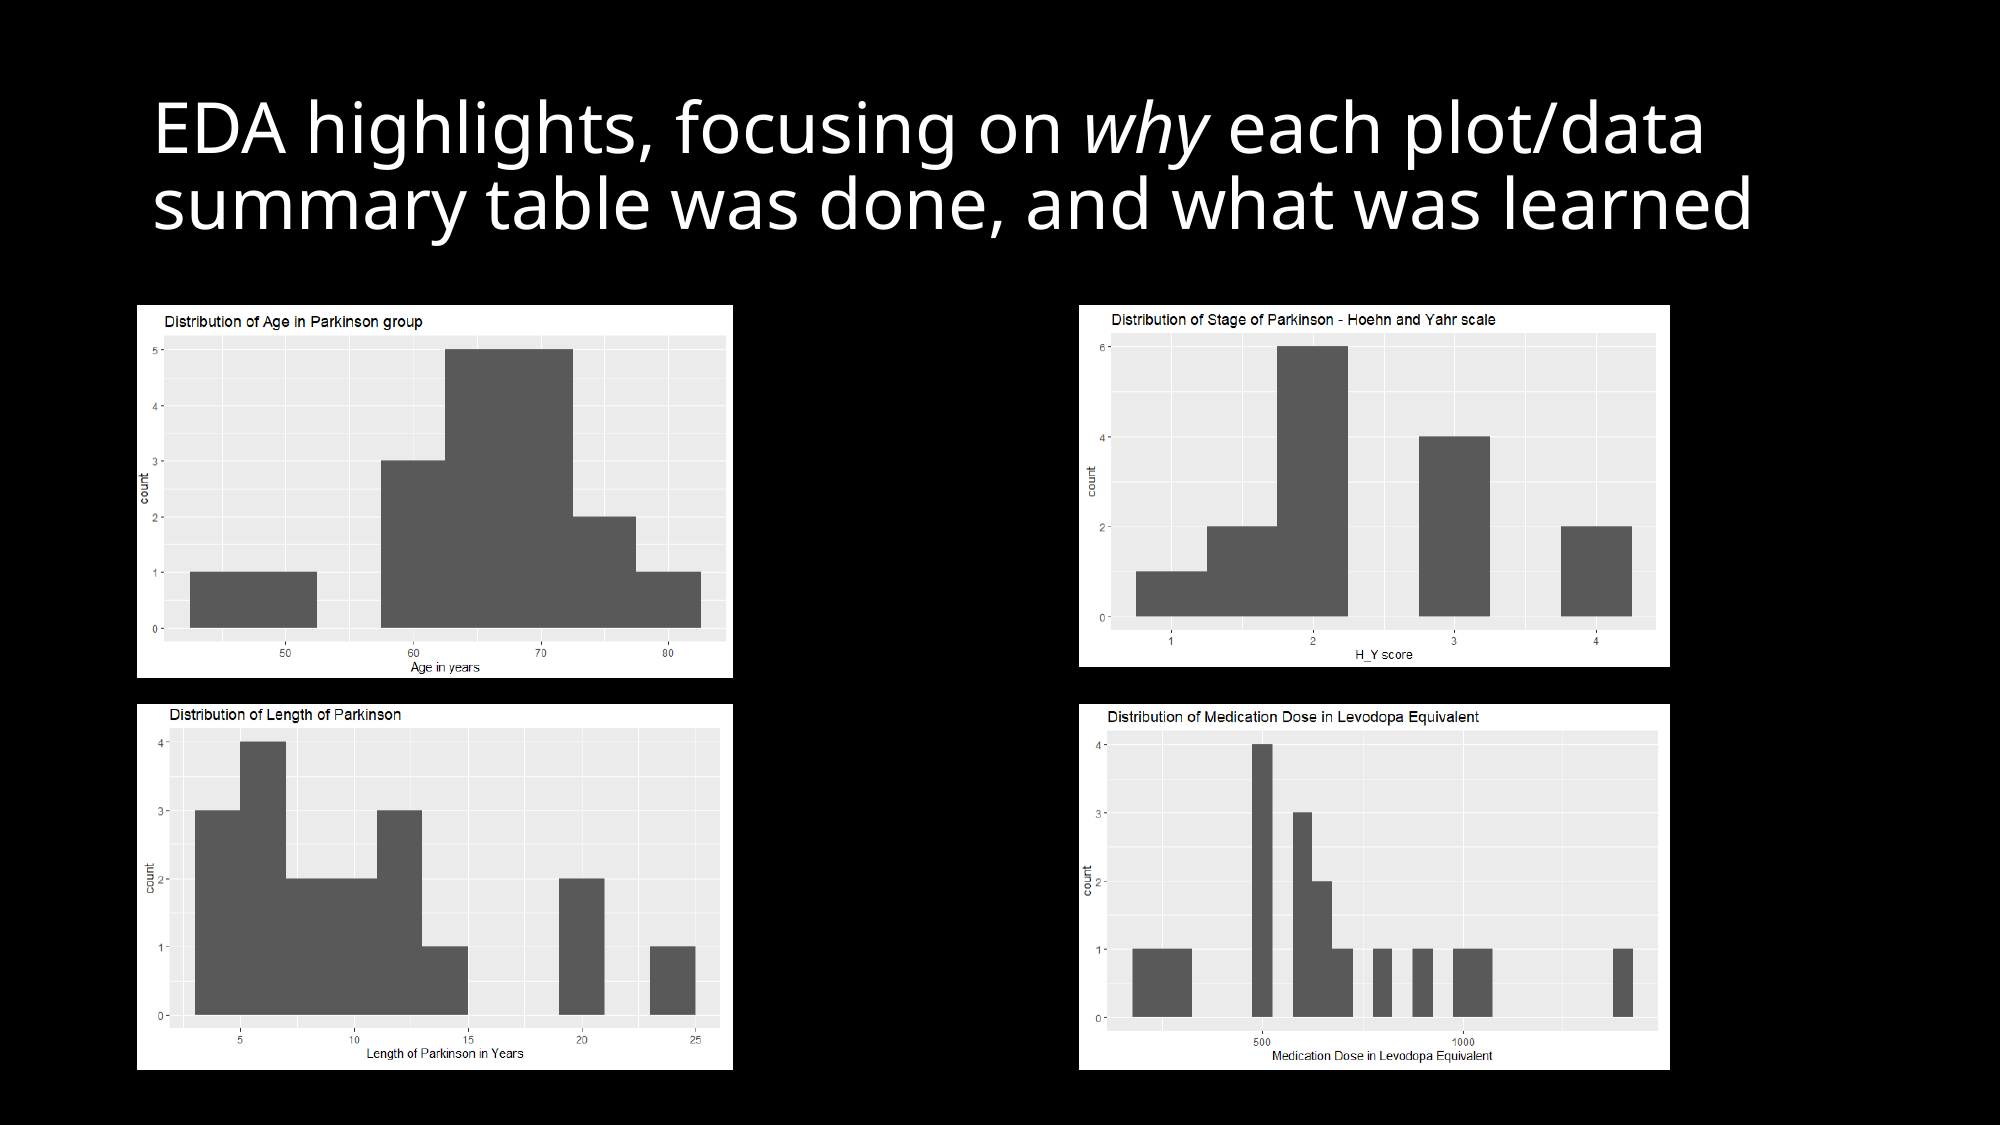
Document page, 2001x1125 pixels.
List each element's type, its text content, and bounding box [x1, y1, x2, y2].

picture [1078, 704, 1670, 1070]
picture [137, 704, 733, 1070]
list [137, 305, 733, 678]
title EDA highlights, focusing on why each plot/data summary table was done, and what was learned [137, 59, 1863, 278]
picture [1078, 305, 1670, 668]
